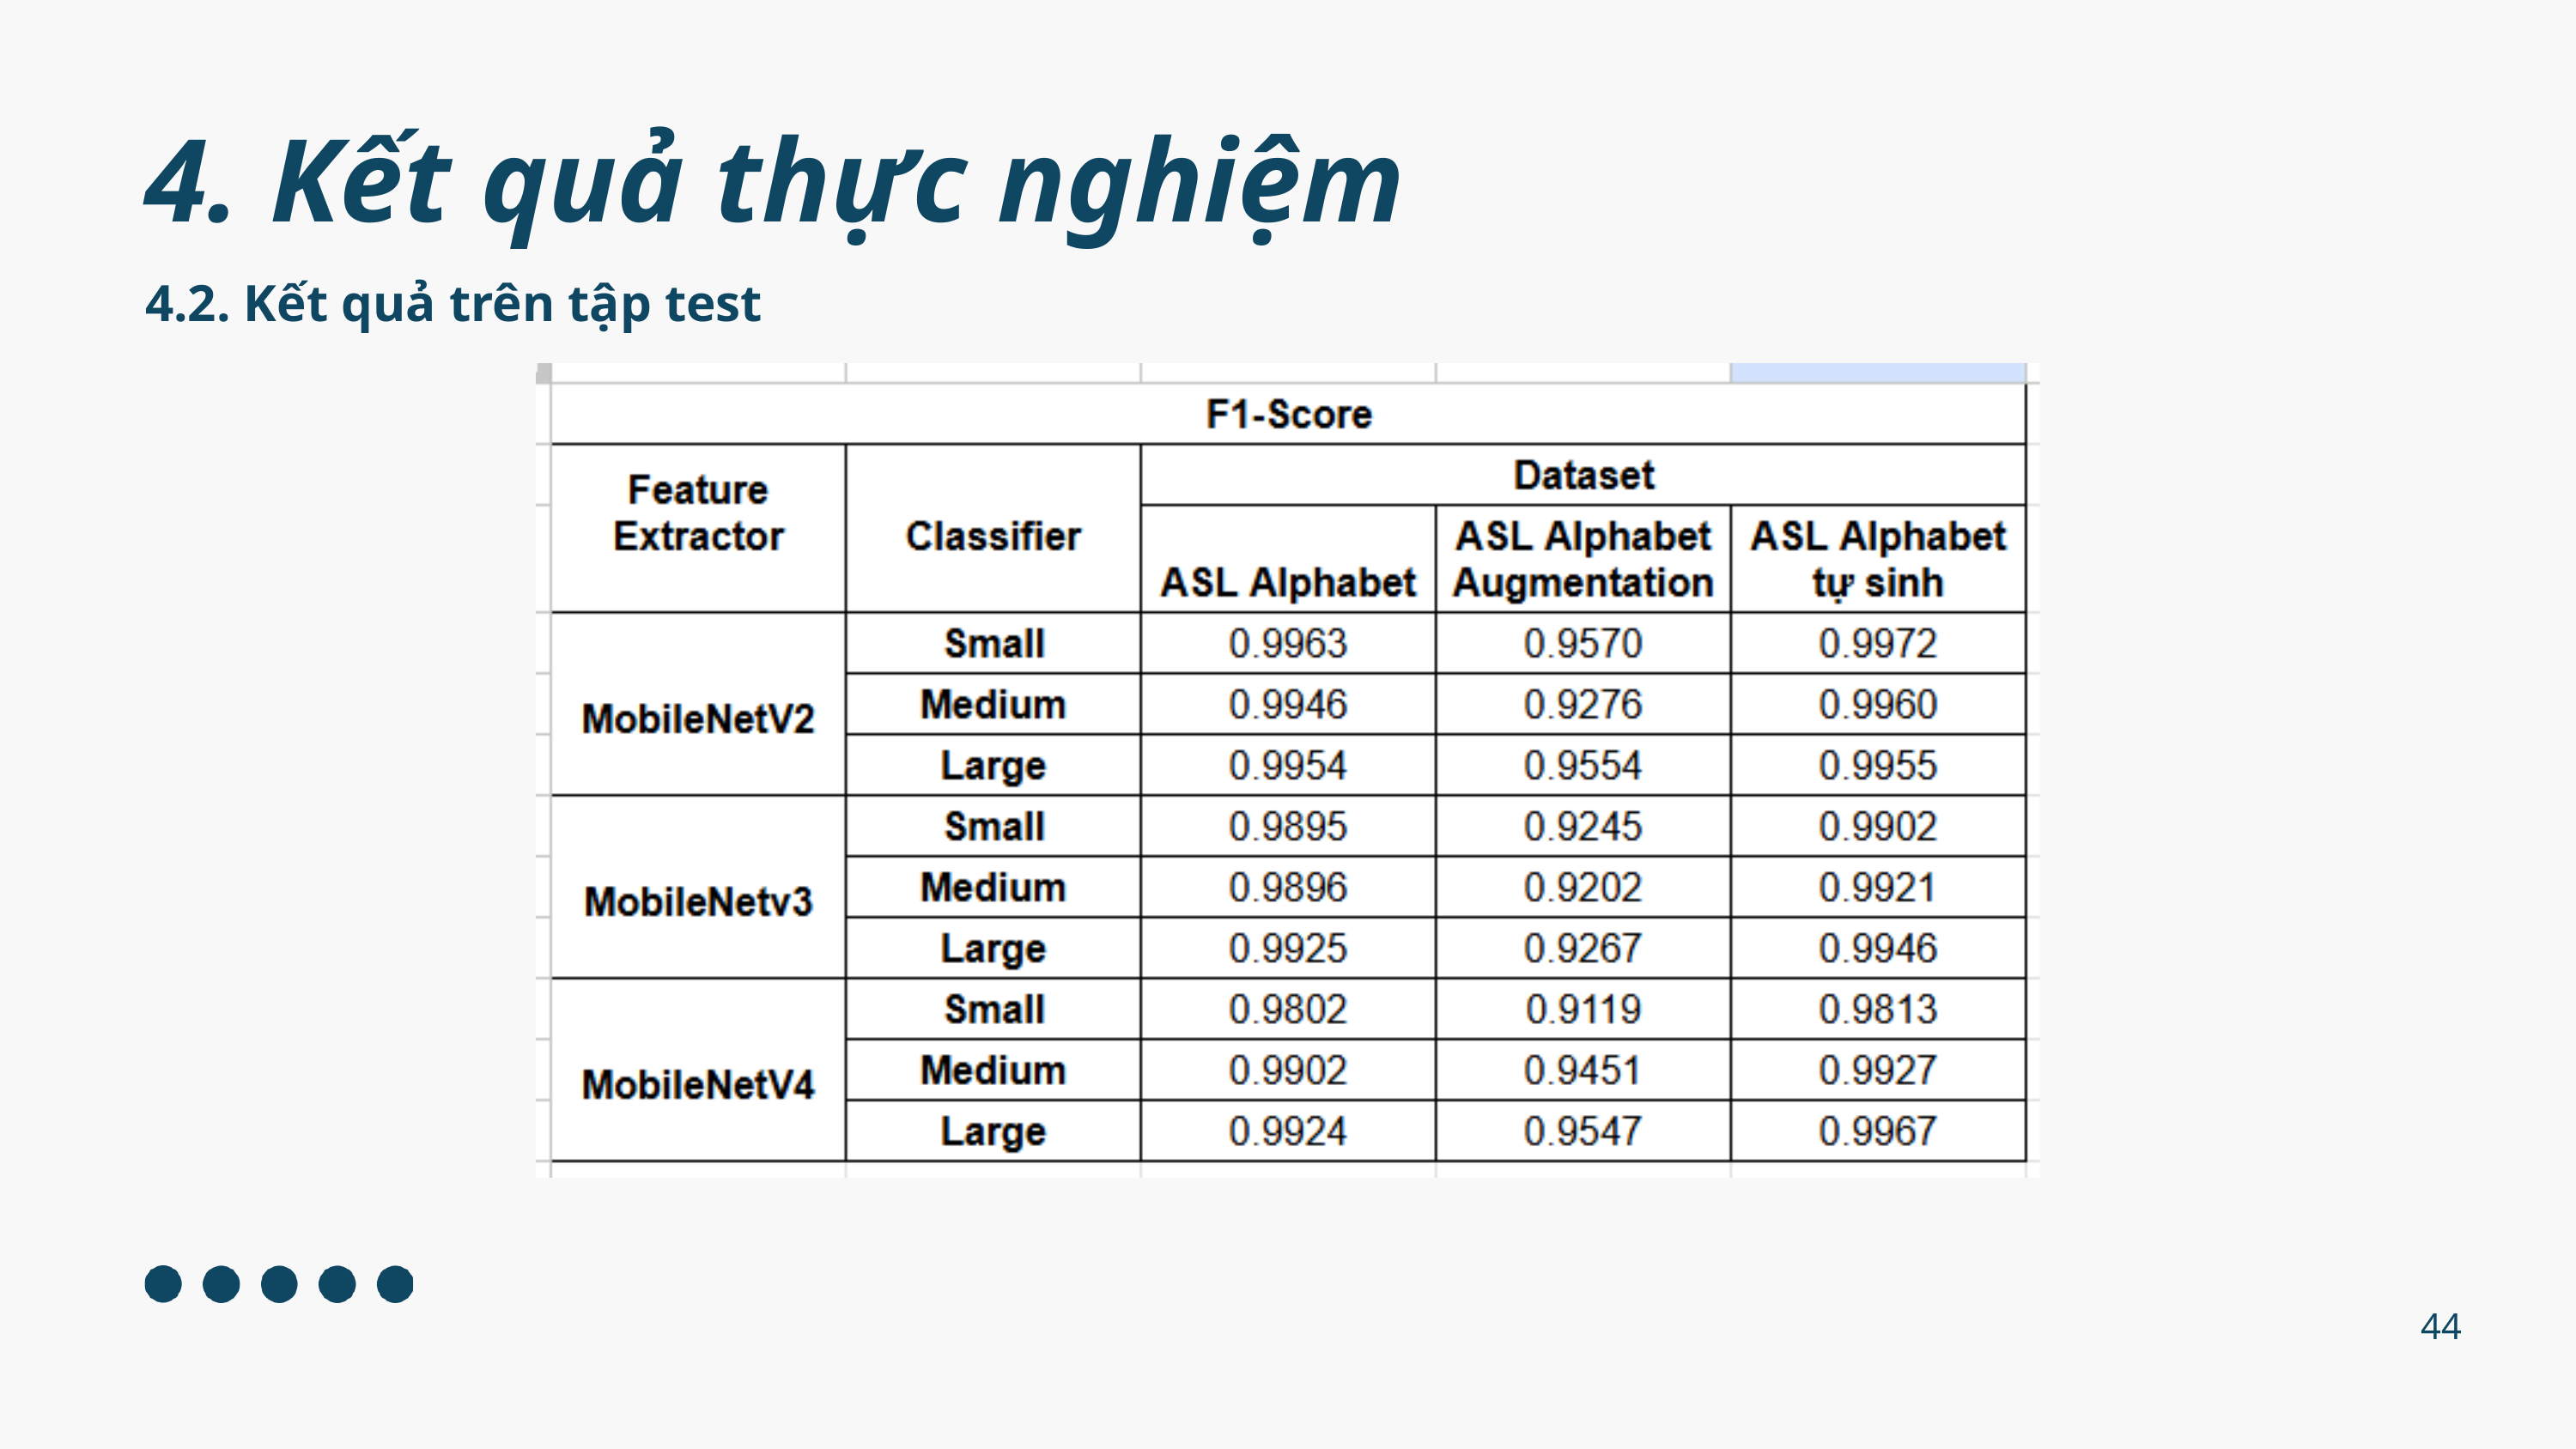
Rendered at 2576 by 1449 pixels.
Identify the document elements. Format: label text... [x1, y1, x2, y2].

text_box 4. Kết quả thực nghiệm [144, 84, 2127, 246]
text_box [536, 363, 2040, 1178]
text_box [144, 1264, 414, 1304]
text_box 4.2. Kết quả trên tập test [145, 261, 1183, 331]
text_box 44 [2421, 1296, 2463, 1348]
